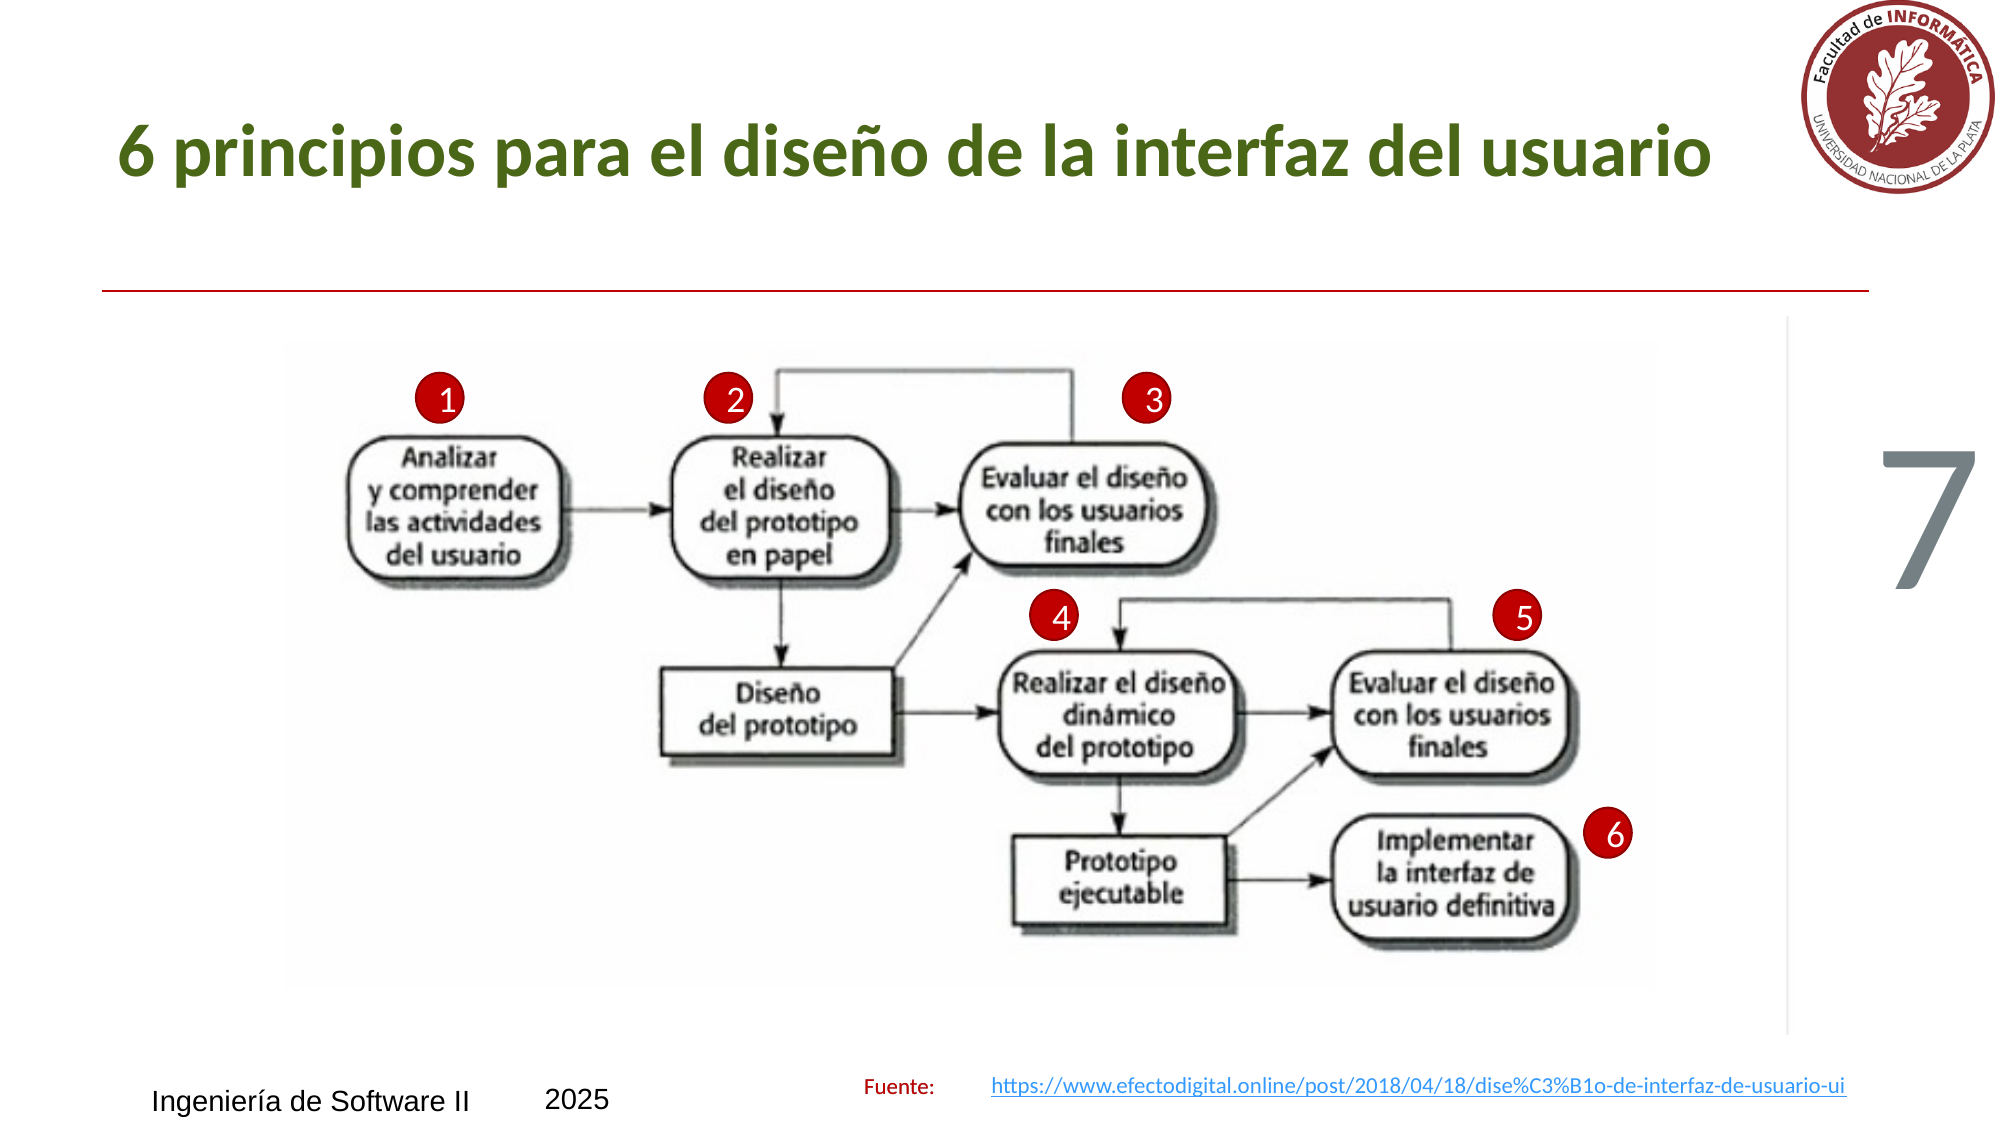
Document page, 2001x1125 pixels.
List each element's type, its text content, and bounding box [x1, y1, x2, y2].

title 6 principios para el diseño de la interfaz del usuario [102, 105, 1747, 291]
list https://www.efectodigital.online/post/2018/04/18/dise%C3%B1o-de-interfaz-de-usuario-ui [976, 1067, 1946, 1111]
picture [253, 316, 1807, 1035]
slide_number 7 [1815, 467, 1998, 640]
picture [1801, 0, 2000, 195]
